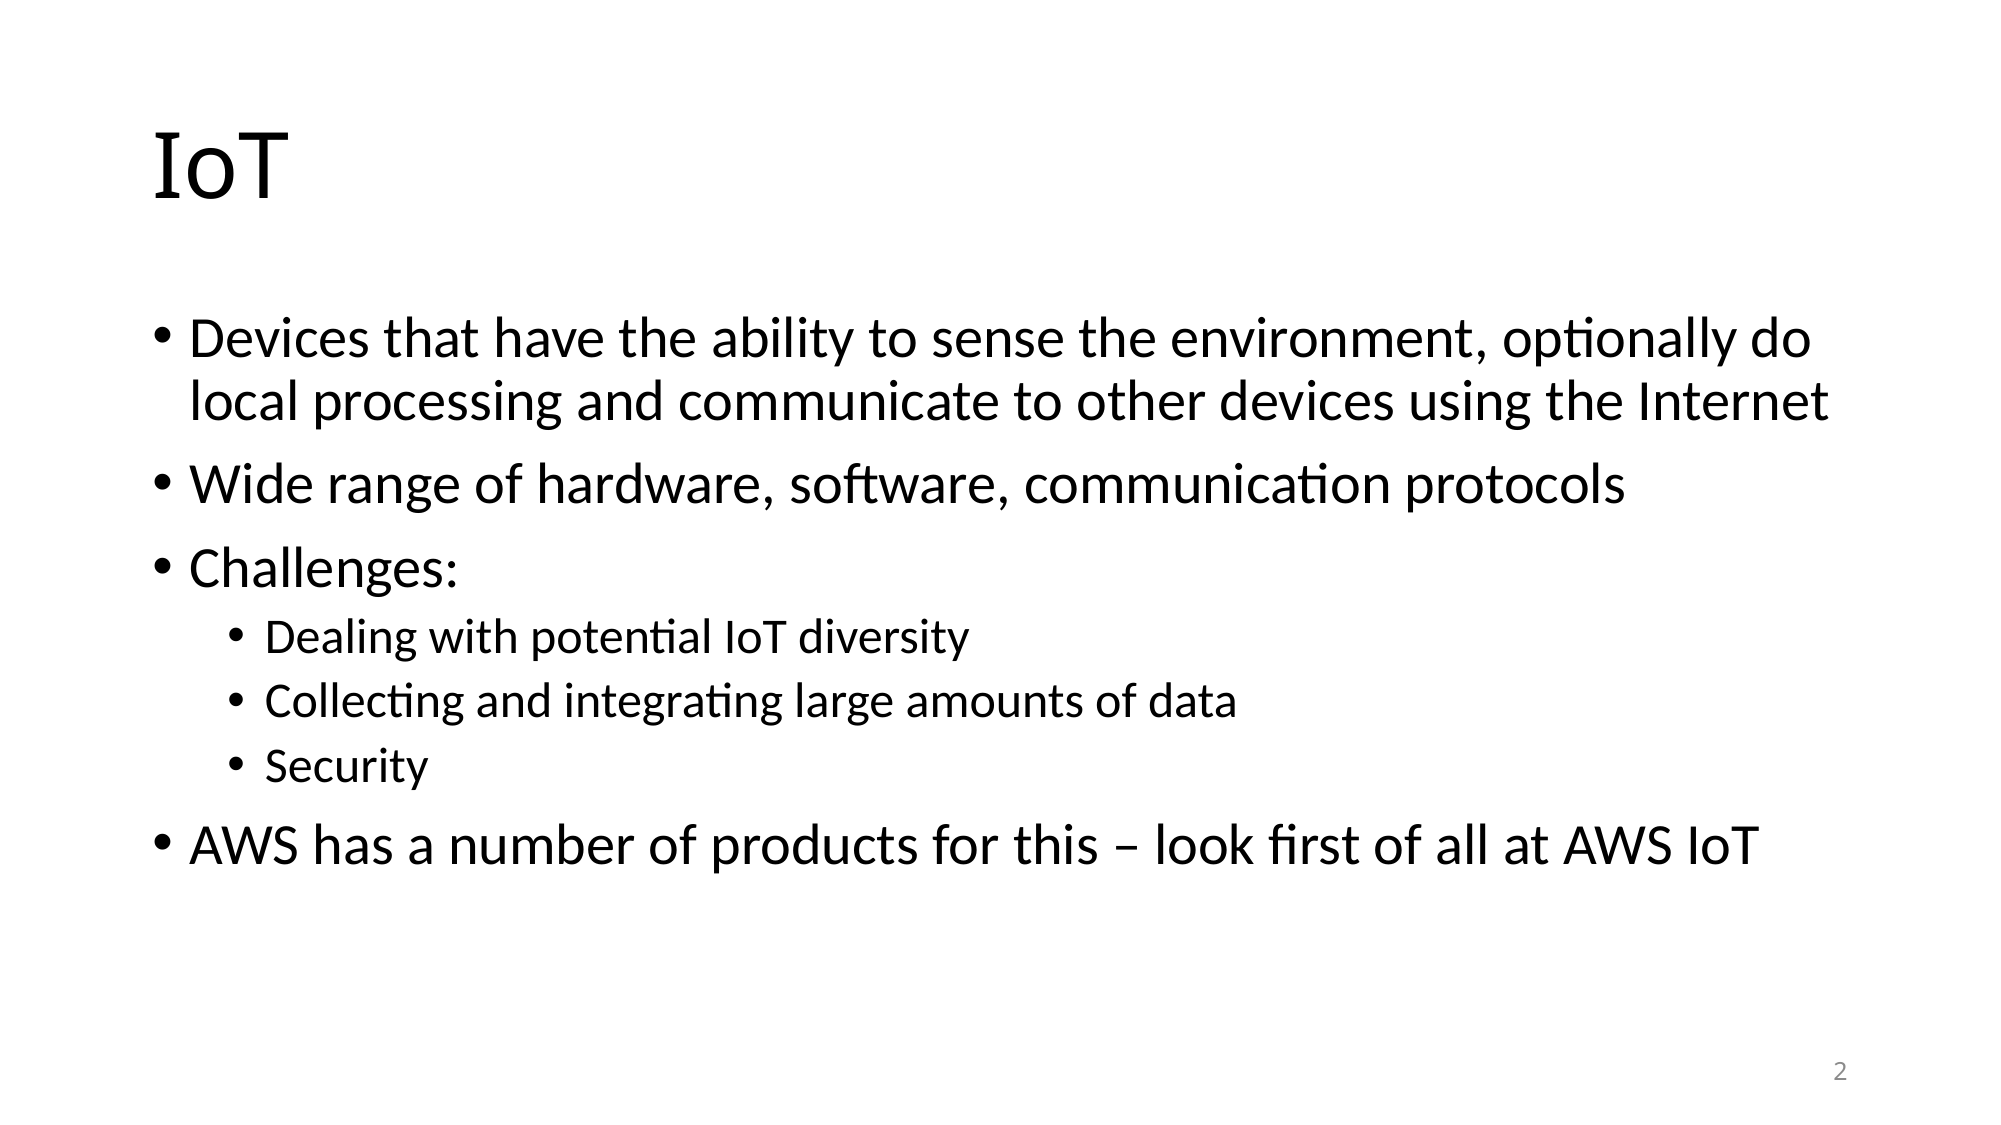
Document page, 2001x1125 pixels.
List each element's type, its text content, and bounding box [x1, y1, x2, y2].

slide_number 2 [1412, 1042, 1863, 1103]
title IoT [137, 59, 1863, 278]
list Devices that have the ability to sense the environment, optionally do local processing and communicate to other devices using the Internet Wide range of hardware, software, communication protocols Challenges: Dealing with potential IoT diversity Collecting and integrating large amounts of data Security AWS has a number of products for this – look first of all at AWS IoT [137, 299, 1863, 1014]
